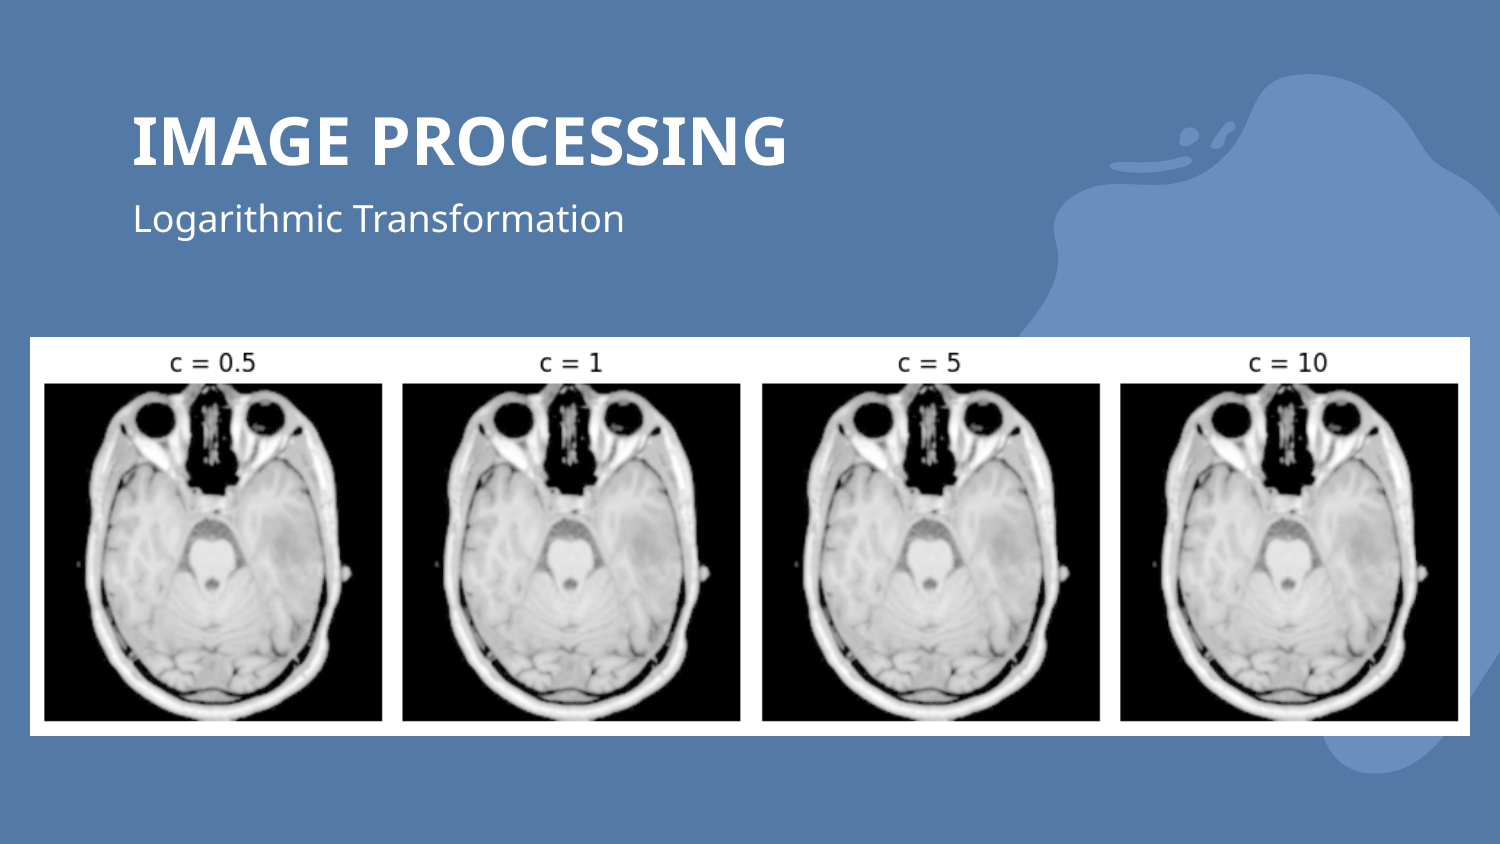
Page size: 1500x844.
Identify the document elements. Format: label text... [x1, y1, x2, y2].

picture [29, 337, 1470, 736]
title IMAGE PROCESSING [117, 89, 1383, 187]
text_box Logarithmic Transformation [117, 187, 1383, 247]
